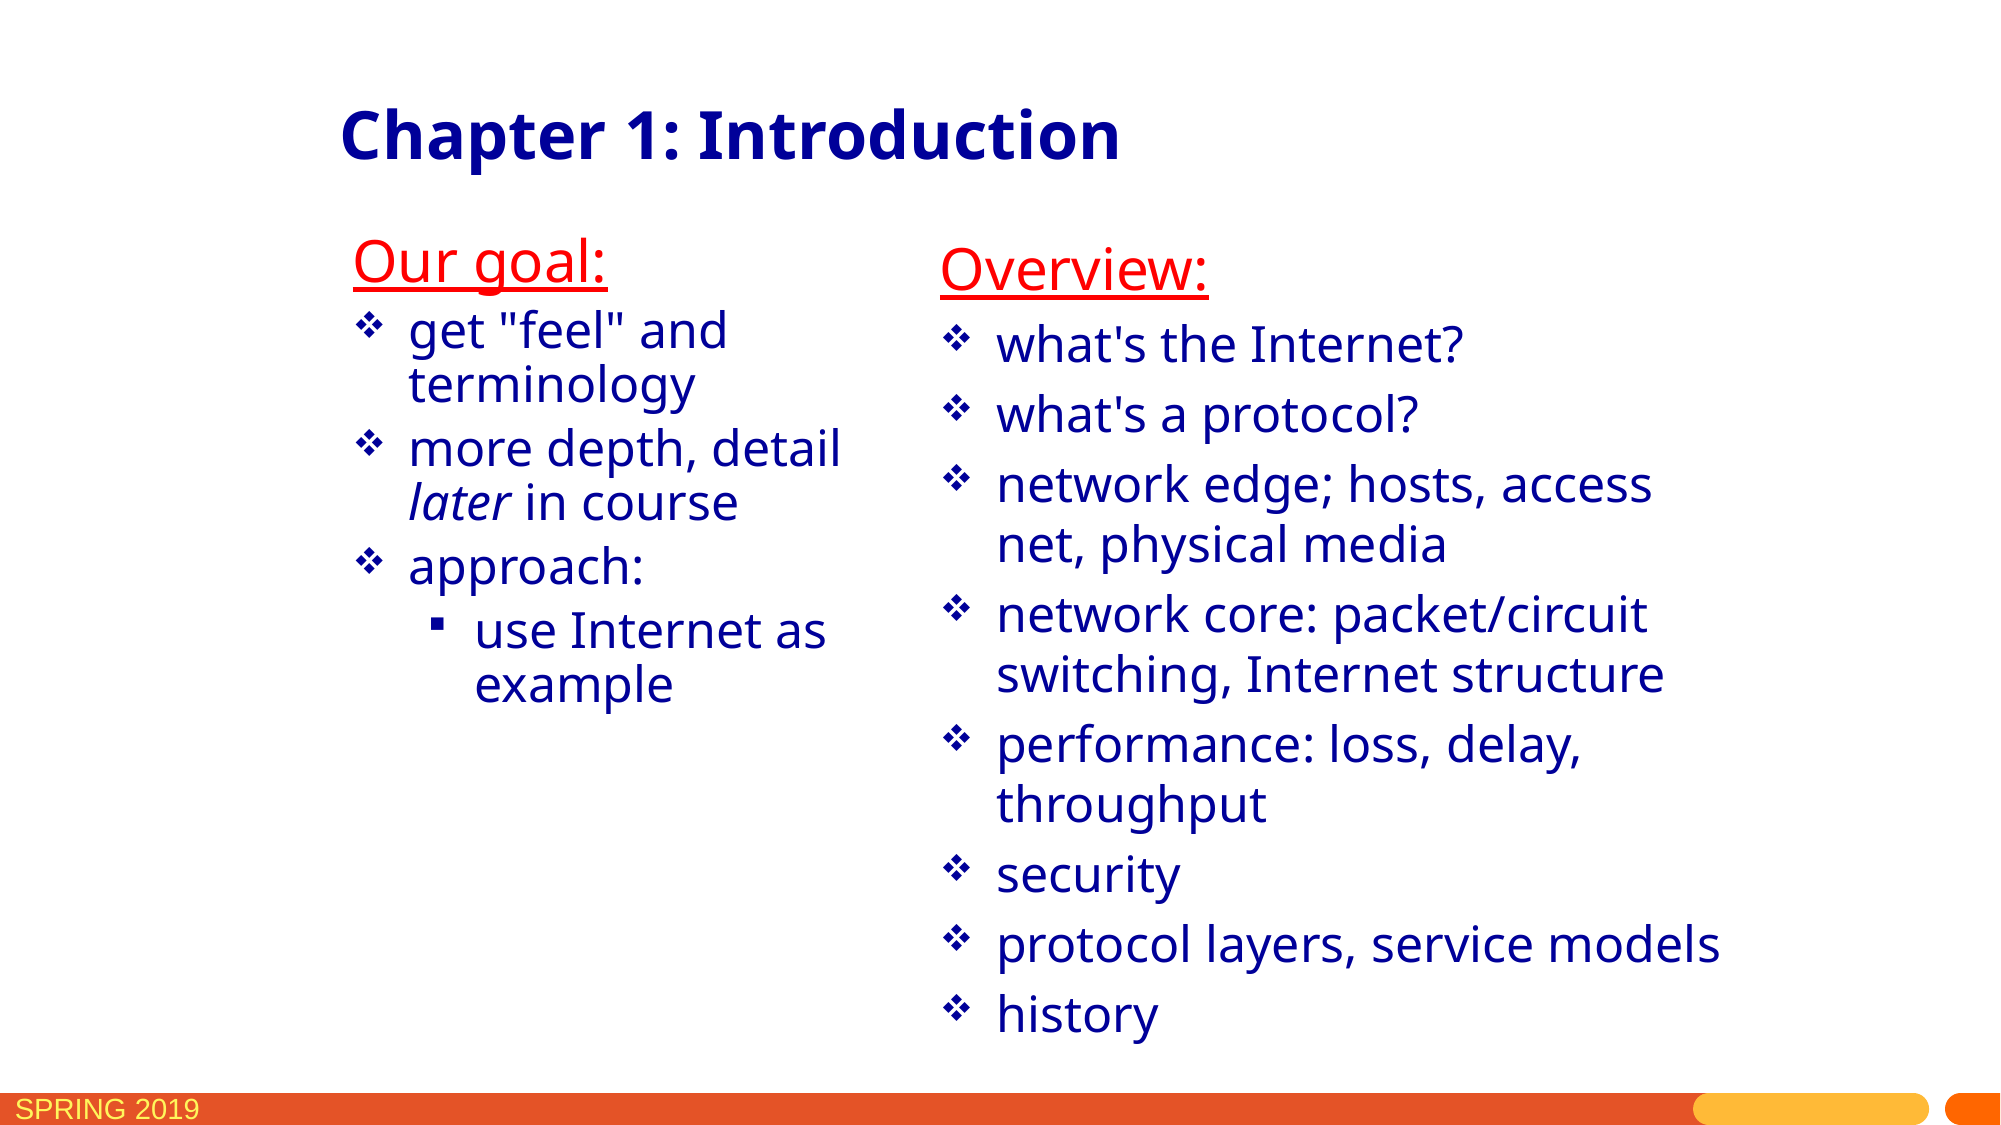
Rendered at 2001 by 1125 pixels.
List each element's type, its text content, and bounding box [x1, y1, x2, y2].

list Our goal: get "feel" and terminology more depth, detail later in course approach: use Internet as example [337, 224, 924, 988]
list Overview: what's the Internet? what's a protocol? network edge; hosts, access net, physical media network core: packet/circuit switching, Internet structure performance: loss, delay, throughput security protocol layers, service models history [924, 224, 1750, 1086]
title Chapter 1: Introduction [324, 39, 1600, 228]
